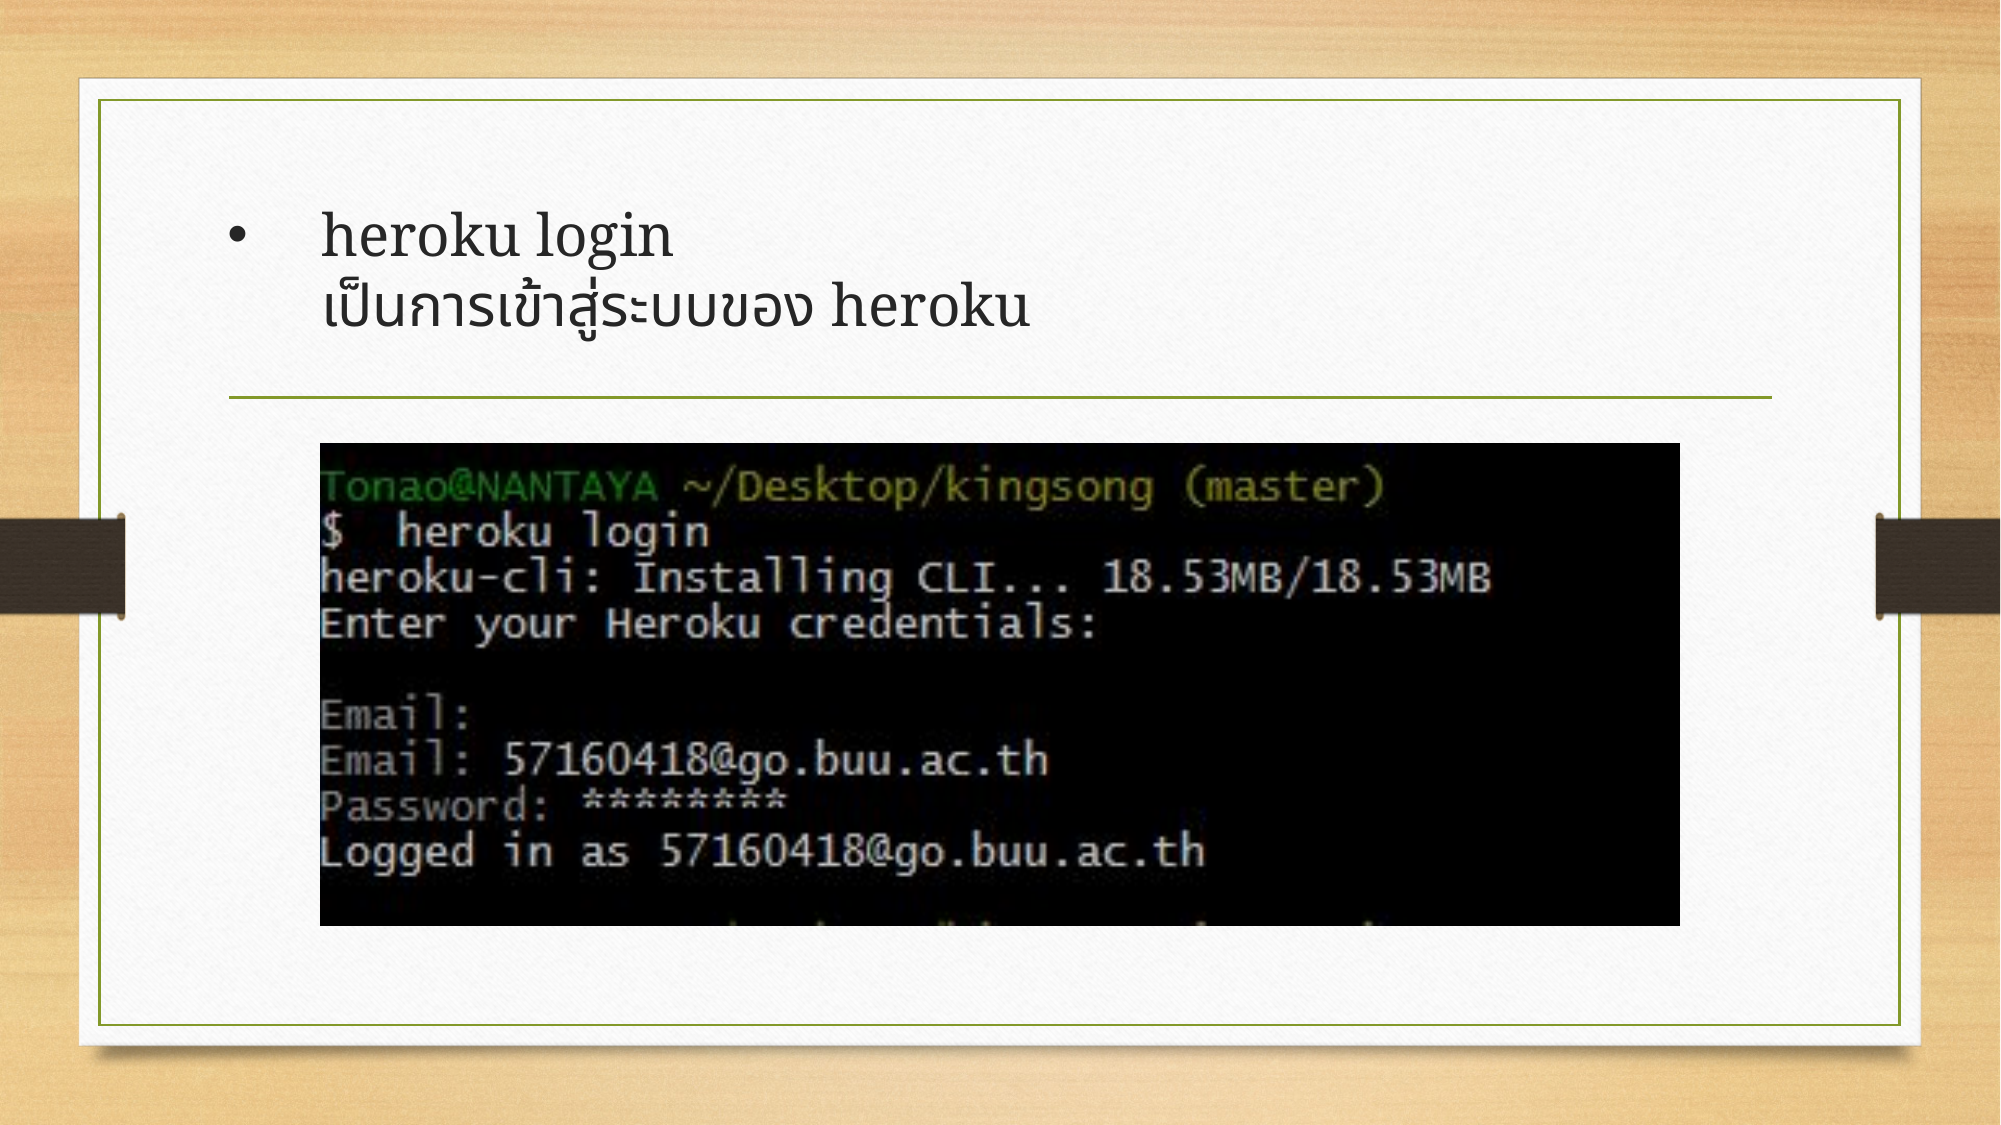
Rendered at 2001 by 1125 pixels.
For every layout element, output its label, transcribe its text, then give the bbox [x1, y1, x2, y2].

title heroku login เป็นการเข้าสู่ระบบของ heroku [212, 161, 1788, 375]
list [319, 443, 1681, 927]
picture [0, 0, 2001, 1125]
